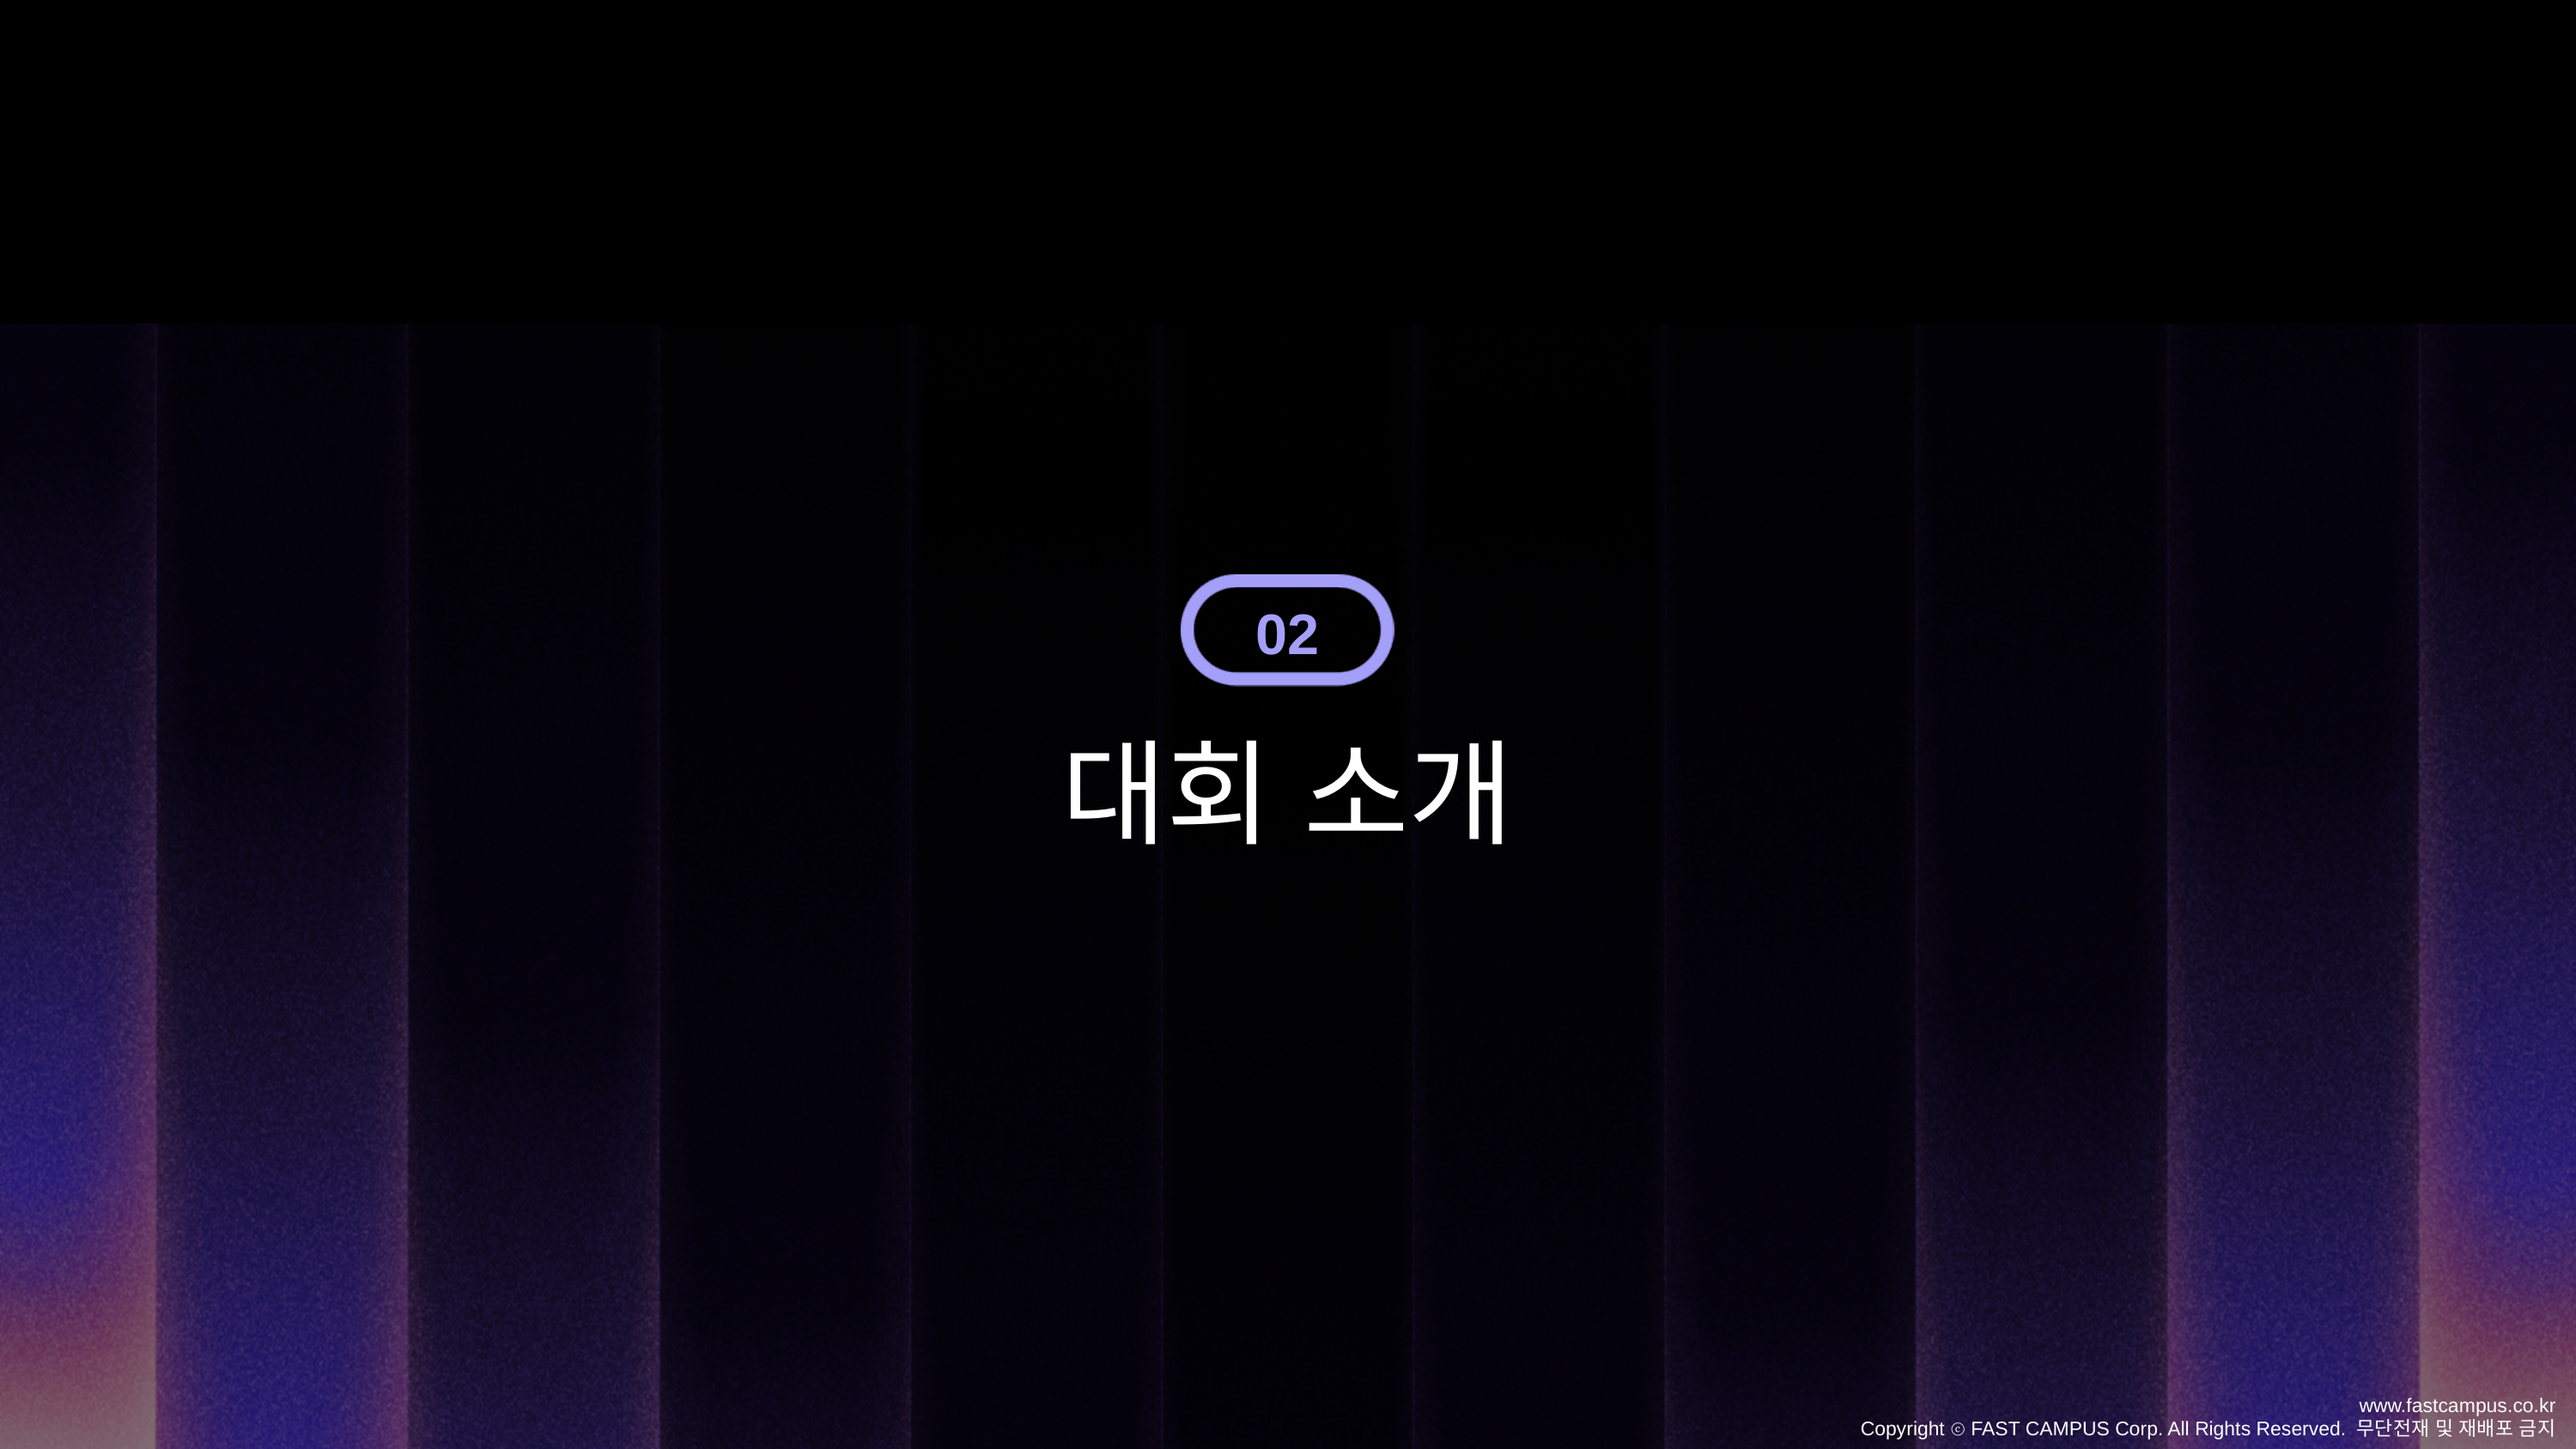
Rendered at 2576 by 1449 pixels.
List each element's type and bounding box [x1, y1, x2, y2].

picture [0, 323, 2576, 1449]
text_box [541, 574, 2035, 898]
